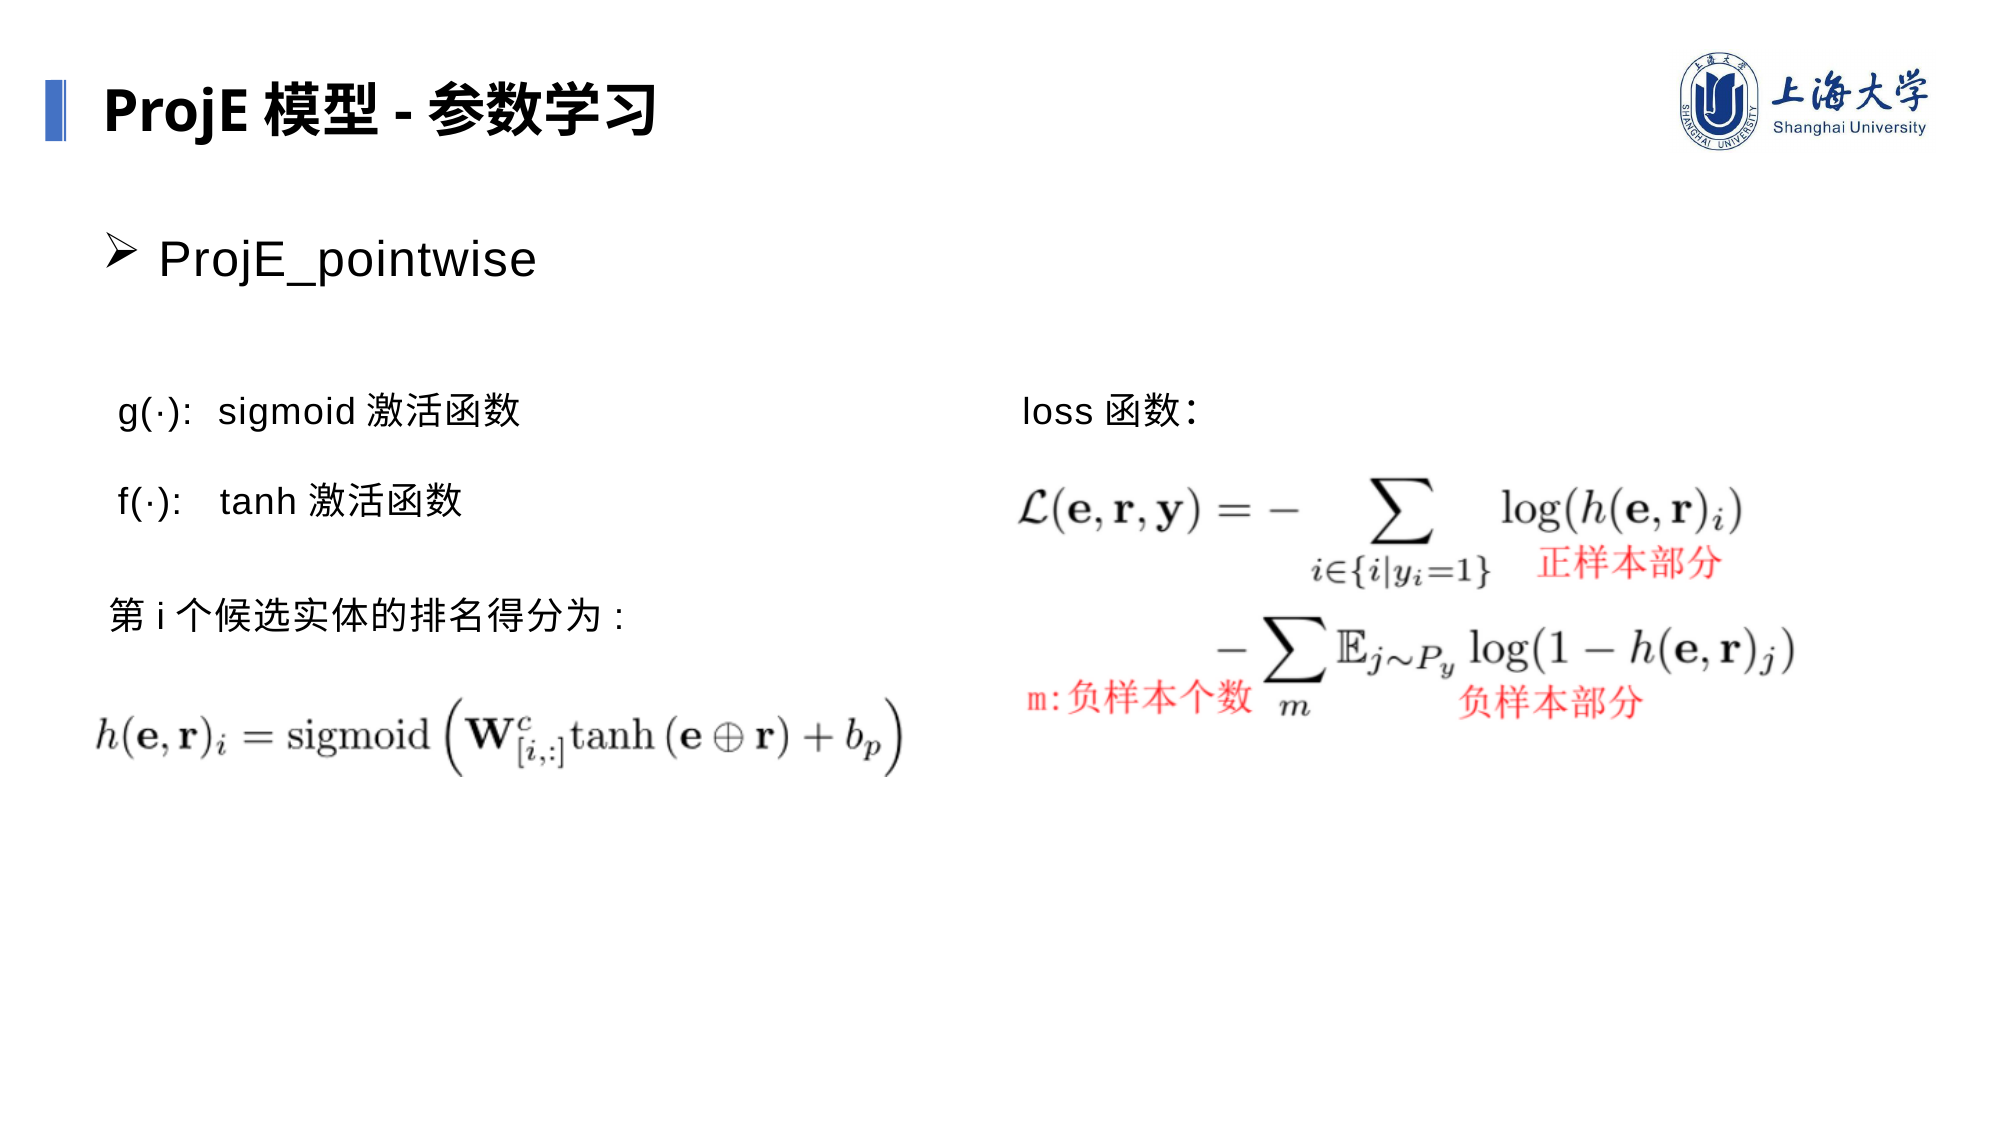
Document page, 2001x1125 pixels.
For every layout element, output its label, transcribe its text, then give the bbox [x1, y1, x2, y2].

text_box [93, 379, 719, 646]
picture [999, 451, 1827, 738]
picture [1669, 49, 1936, 153]
list ProjE_pointwise [87, 212, 1948, 1063]
list ProjE模型-参数学习 [87, 74, 1440, 143]
picture [87, 684, 916, 777]
text_box loss函数： [1007, 379, 2000, 440]
